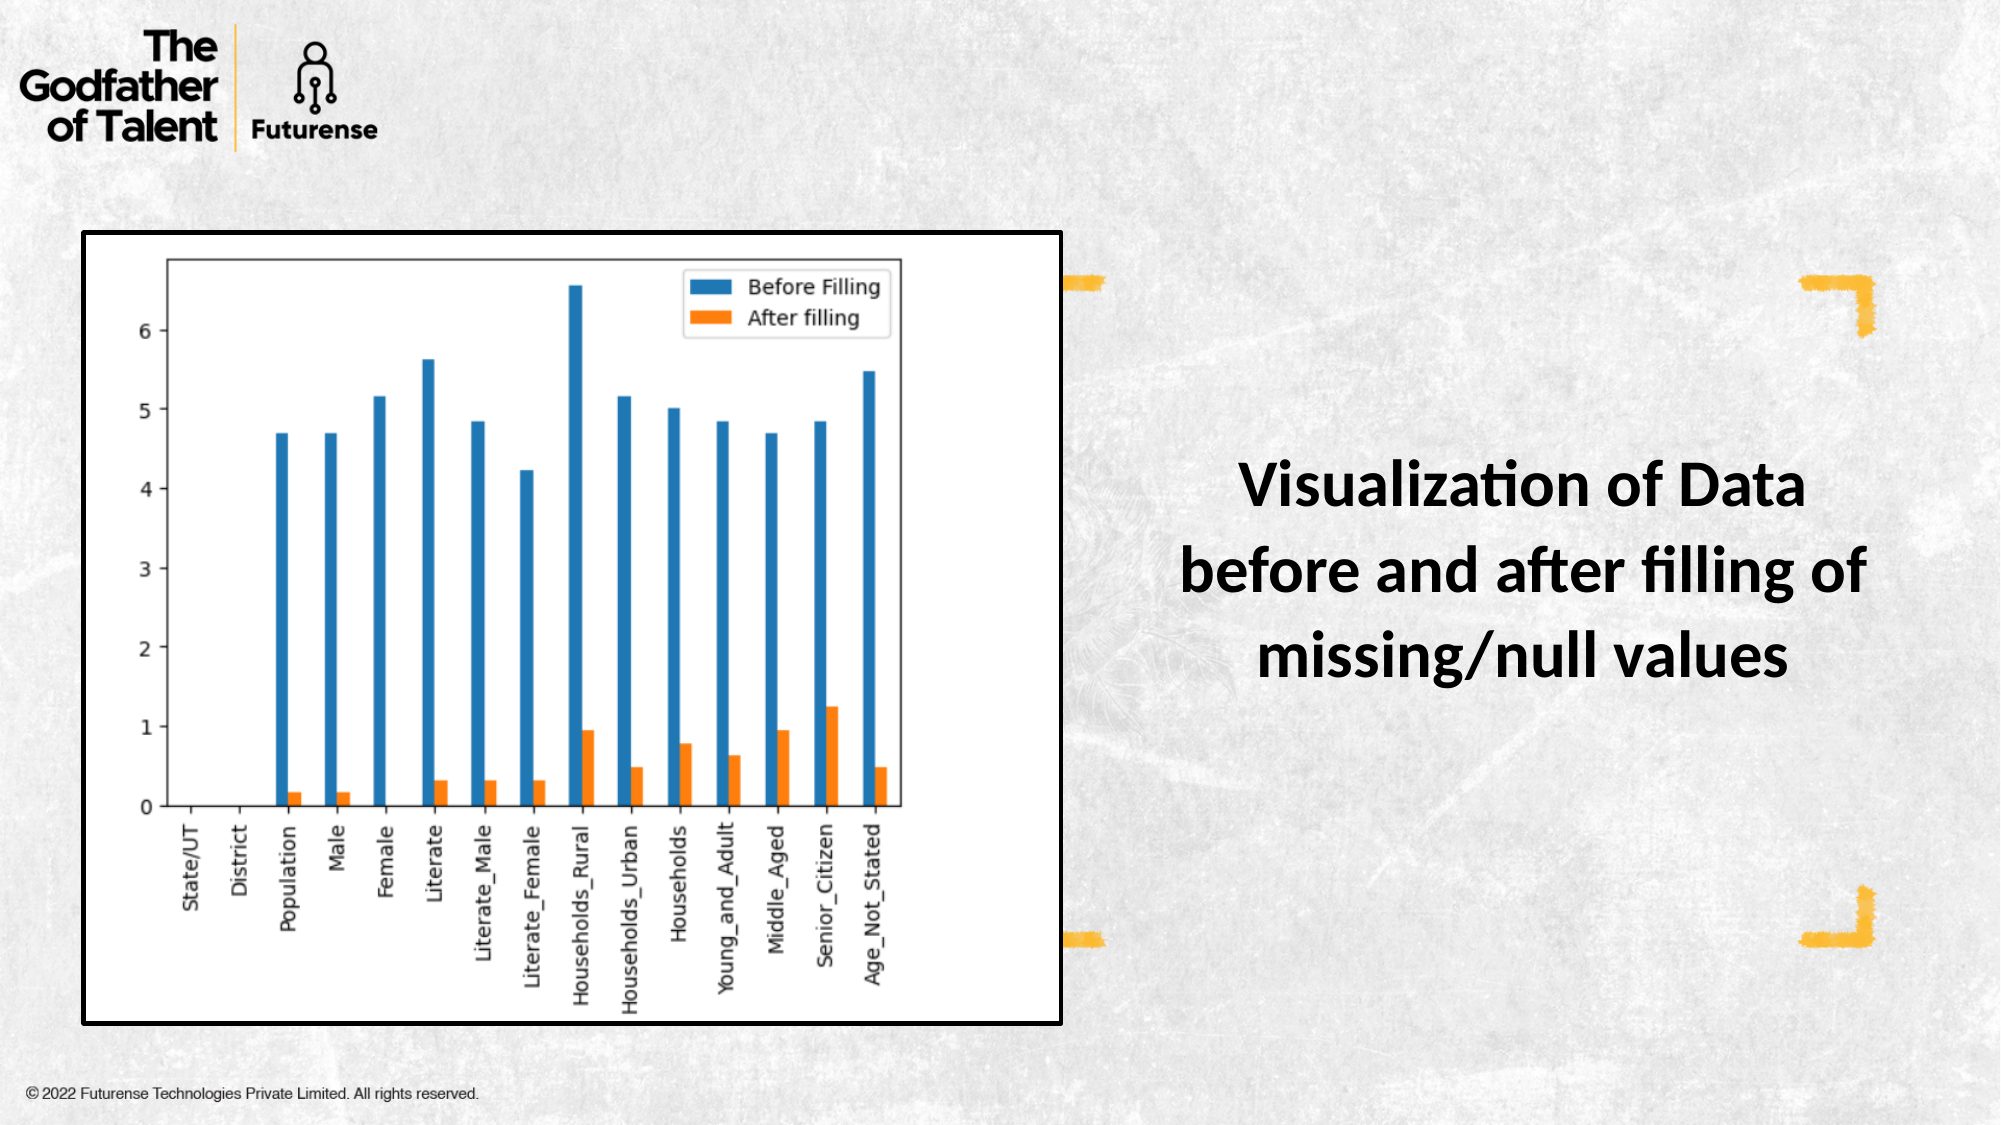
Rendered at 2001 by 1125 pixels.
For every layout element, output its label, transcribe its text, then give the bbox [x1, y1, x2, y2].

picture [0, 0, 2001, 1125]
text_box Visualization of Data before and after filling of missing/null values [1133, 426, 1914, 699]
